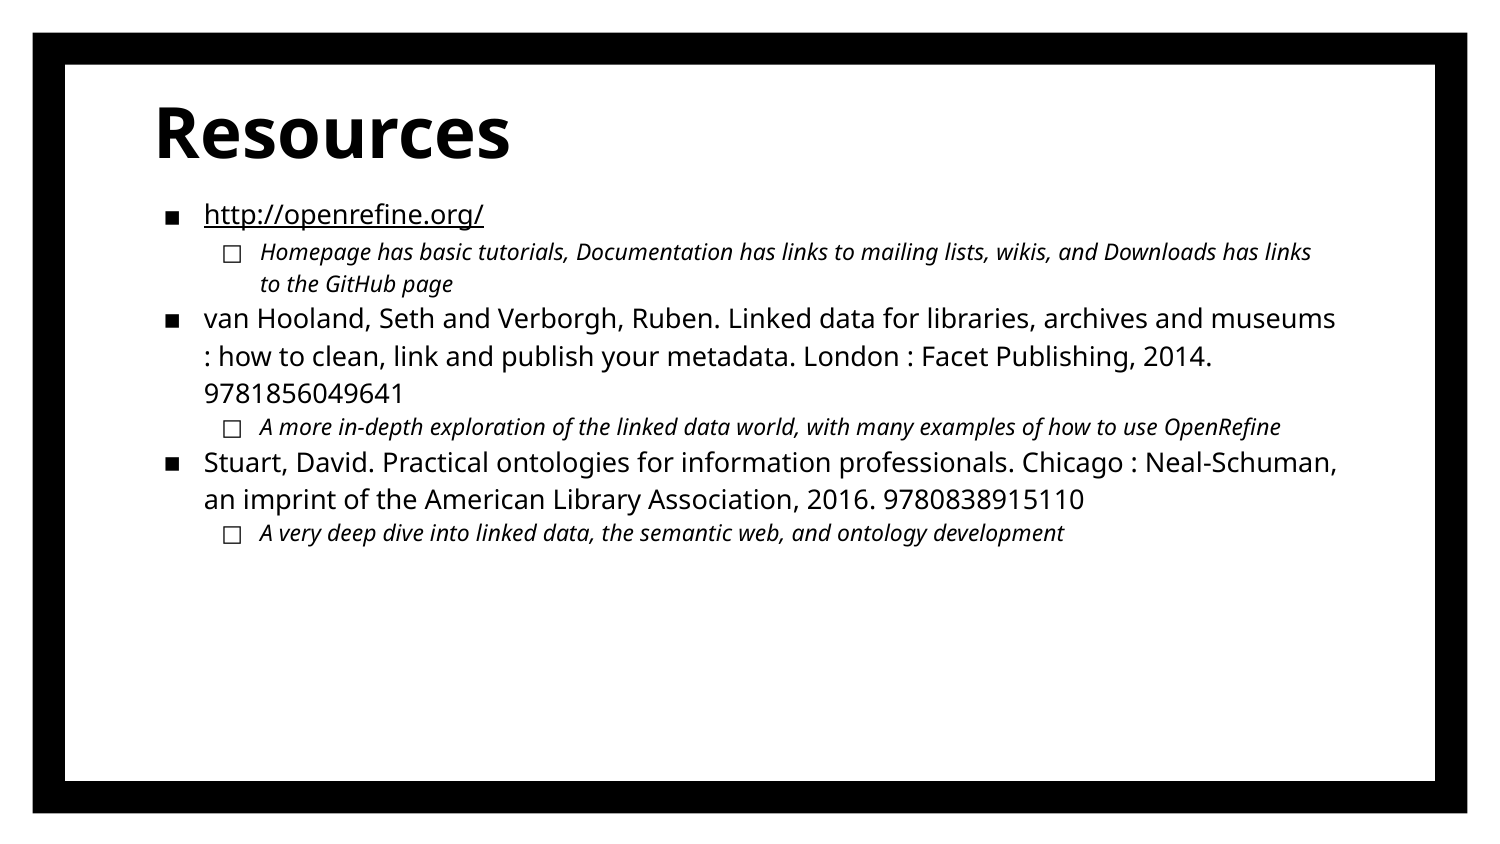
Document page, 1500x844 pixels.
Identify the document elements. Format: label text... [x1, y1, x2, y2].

list http://openrefine.org/ Homepage has basic tutorials, Documentation has links to mailing lists, wikis, and Downloads has links to the GitHub page van Hooland, Seth and Verborgh, Ruben. Linked data for libraries, archives and museums : how to clean, link and publish your metadata. London : Facet Publishing, 2014. 9781856049641 A more in-depth exploration of the linked data world, with many examples of how to use OpenRefine Stuart, David. Practical ontologies for information professionals. Chicago : Neal-Schuman, an imprint of the American Library Association, 2016. 9780838915110 A very deep dive into linked data, the semantic web, and ontology development [136, 185, 1352, 515]
title Resources [142, 92, 978, 185]
